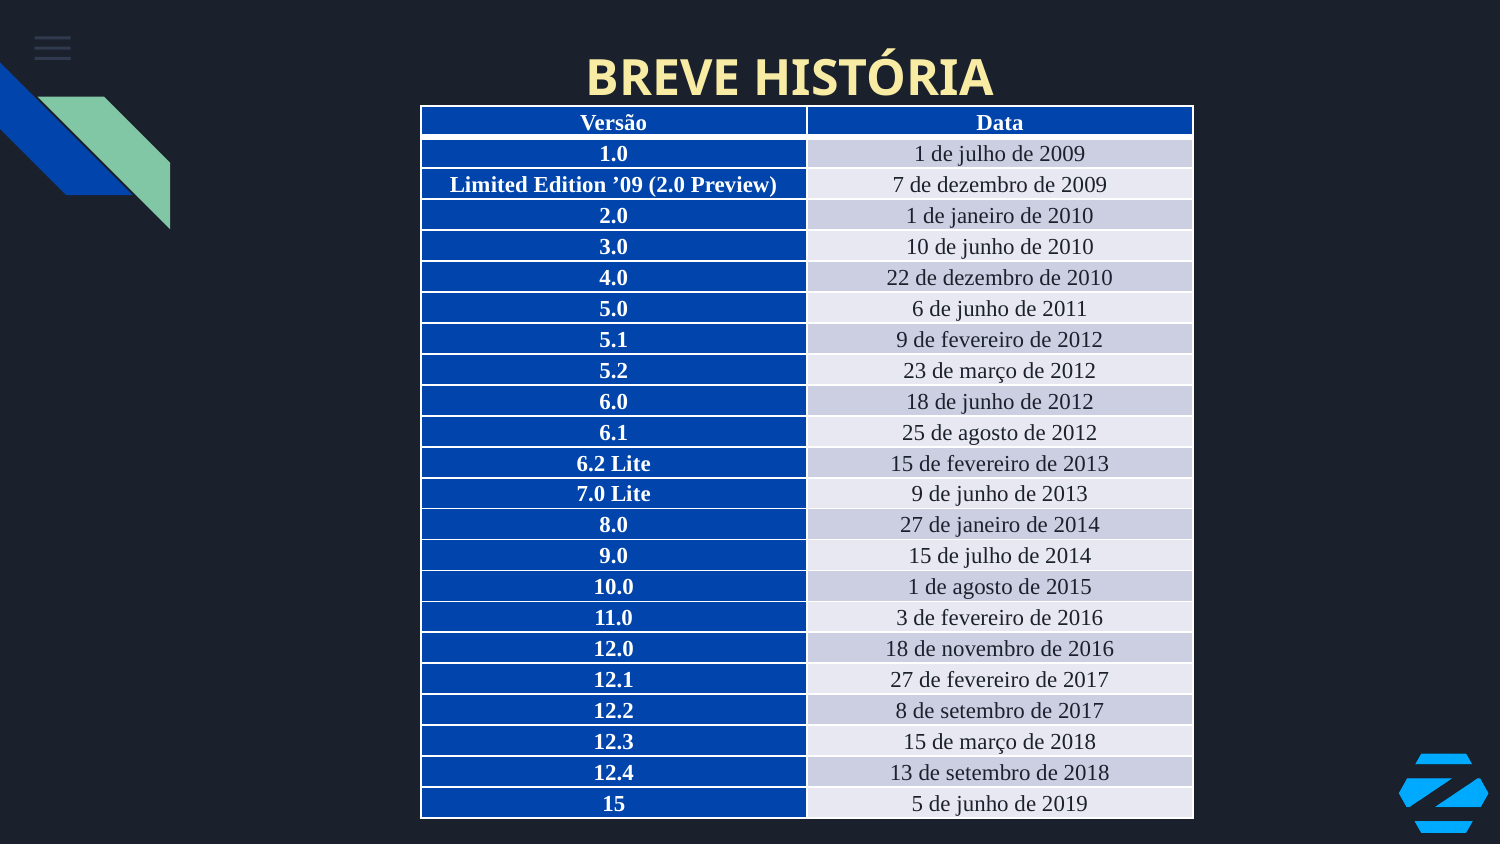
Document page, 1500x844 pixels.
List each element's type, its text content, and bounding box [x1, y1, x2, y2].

table_cell 1.0 [422, 140, 806, 167]
table_cell 12.0 [422, 633, 806, 662]
table_cell 7.0 Lite [422, 479, 806, 508]
table_cell 7 de dezembro de 2009 [808, 169, 1192, 198]
table_cell 15 de março de 2018 [808, 726, 1192, 755]
table_cell 18 de junho de 2012 [808, 386, 1192, 415]
table_cell 1 de agosto de 2015 [808, 571, 1192, 601]
table_cell 9 de junho de 2013 [808, 479, 1192, 508]
title BREVE HISTÓRIA [212, 29, 1367, 110]
table_cell 5.1 [422, 324, 806, 353]
table_header Versão [422, 107, 806, 134]
table_cell 27 de fevereiro de 2017 [808, 664, 1192, 693]
table_cell 3.0 [422, 231, 806, 260]
table_cell 1 de janeiro de 2010 [808, 200, 1192, 229]
table_cell 6.0 [422, 386, 806, 415]
table_cell 12.3 [422, 726, 806, 755]
table_cell 13 de setembro de 2018 [808, 757, 1192, 786]
table_cell 22 de dezembro de 2010 [808, 262, 1192, 291]
table_cell 6 de junho de 2011 [808, 293, 1192, 322]
table_cell 10 de junho de 2010 [808, 231, 1192, 260]
table_cell 4.0 [422, 262, 806, 291]
table_cell 6.2 Lite [422, 448, 806, 477]
table_cell 5 de junho de 2019 [808, 788, 1192, 817]
table_cell Limited Edition ’09 (2.0 Preview) [422, 169, 806, 198]
table_cell 5.2 [422, 355, 806, 384]
table_cell 11.0 [422, 602, 806, 631]
table_cell 9 de fevereiro de 2012 [808, 324, 1192, 353]
table_cell 6.1 [422, 417, 806, 446]
table_cell 15 de fevereiro de 2013 [808, 448, 1192, 477]
table_header Data [808, 107, 1192, 134]
table_cell 2.0 [422, 200, 806, 229]
table_cell 23 de março de 2012 [808, 355, 1192, 384]
table_cell 25 de agosto de 2012 [808, 417, 1192, 446]
table_cell 5.0 [422, 293, 806, 322]
table_cell 15 [422, 788, 806, 817]
table_cell 18 de novembro de 2016 [808, 633, 1192, 662]
table_cell 10.0 [422, 571, 806, 601]
table_cell 8.0 [422, 509, 806, 539]
table_cell 12.4 [422, 757, 806, 786]
table_cell 12.1 [422, 664, 806, 693]
table_cell 15 de julho de 2014 [808, 540, 1192, 570]
table_cell 12.2 [422, 695, 806, 724]
table_cell 3 de fevereiro de 2016 [808, 602, 1192, 631]
picture [1394, 744, 1493, 843]
table_cell 1 de julho de 2009 [808, 140, 1192, 167]
table_cell 8 de setembro de 2017 [808, 695, 1192, 724]
table_cell 27 de janeiro de 2014 [808, 509, 1192, 539]
table_cell 9.0 [422, 540, 806, 570]
